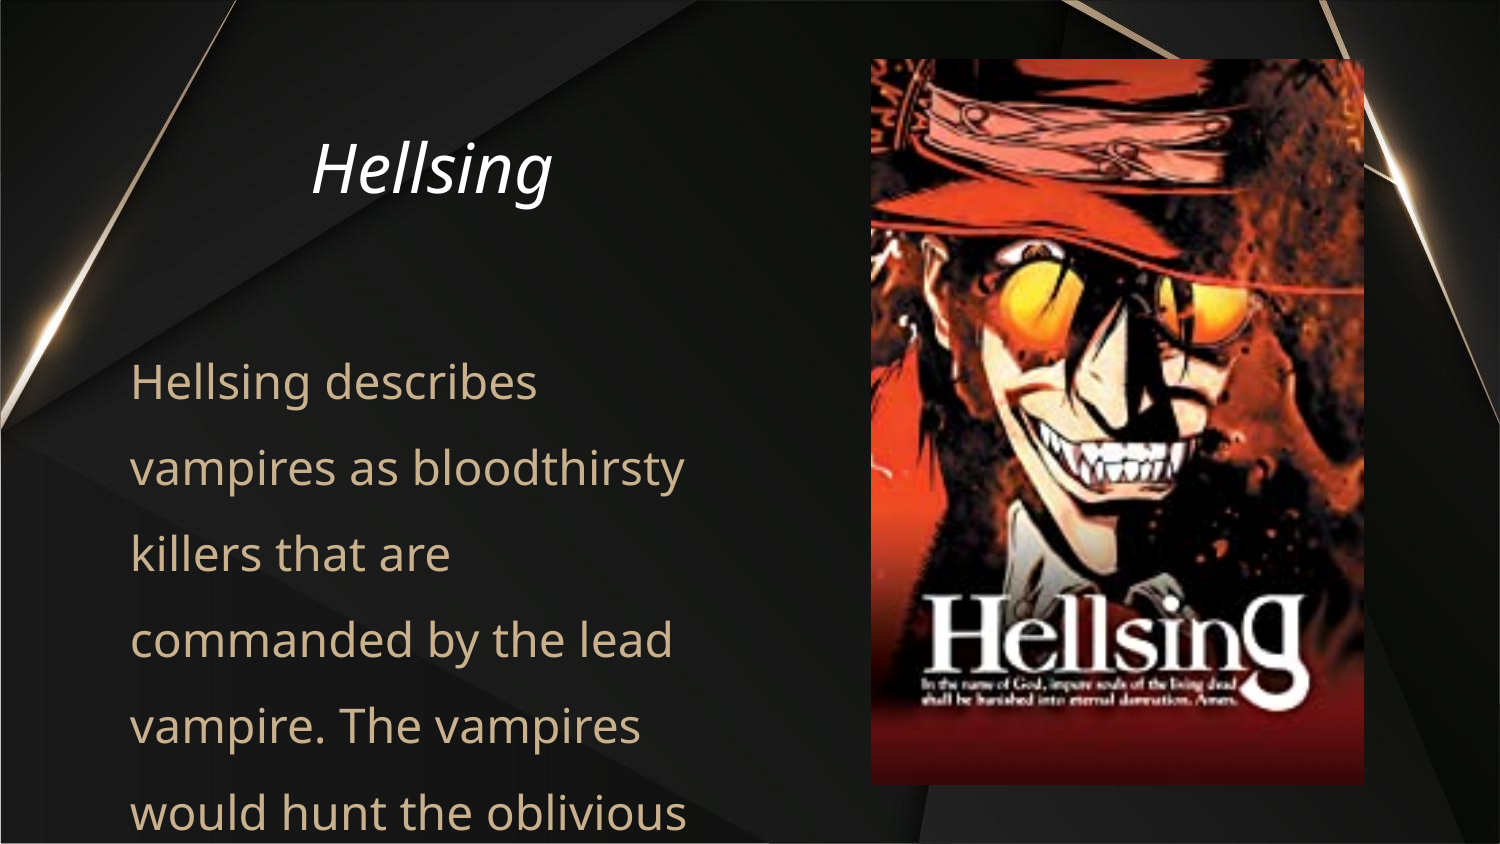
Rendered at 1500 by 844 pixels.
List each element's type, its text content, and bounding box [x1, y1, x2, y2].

picture [0, 0, 1500, 844]
title Hellsing [114, 102, 750, 230]
subtitle Hellsing describes vampires as bloodthirsty killers that are commanded by the lead vampire. The vampires would hunt the oblivious human population and the only thing to stop them is the the Hellsing task force who relies on an unlikely recruit, ancient vampire Alucard. [114, 307, 750, 771]
